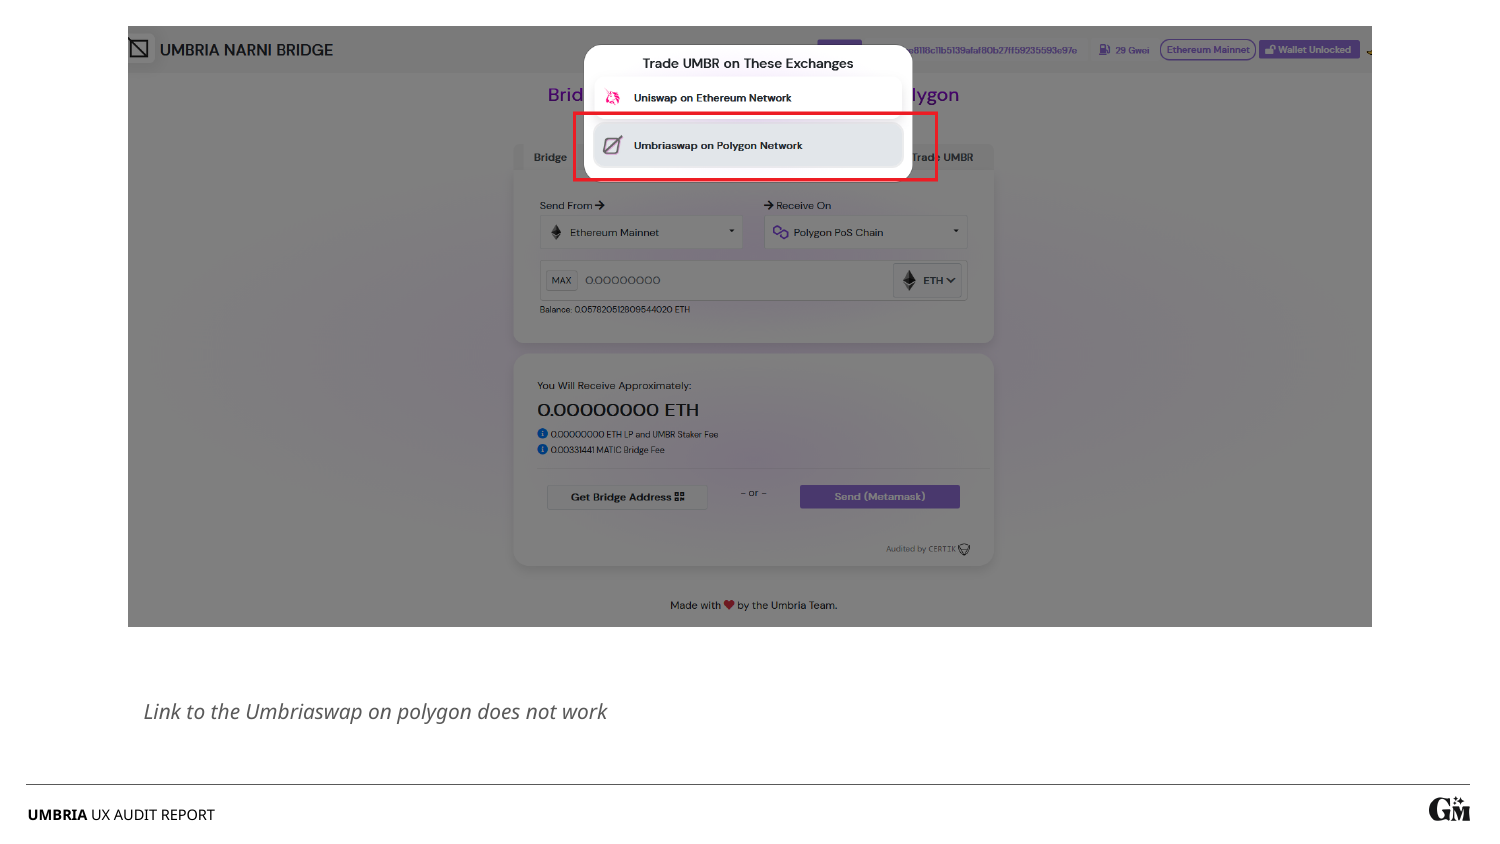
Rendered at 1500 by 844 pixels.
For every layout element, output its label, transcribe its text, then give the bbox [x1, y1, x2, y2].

picture [128, 26, 1372, 628]
picture [1429, 796, 1470, 821]
text_box Link to the Umbriaswap on polygon does not work [128, 670, 1372, 739]
